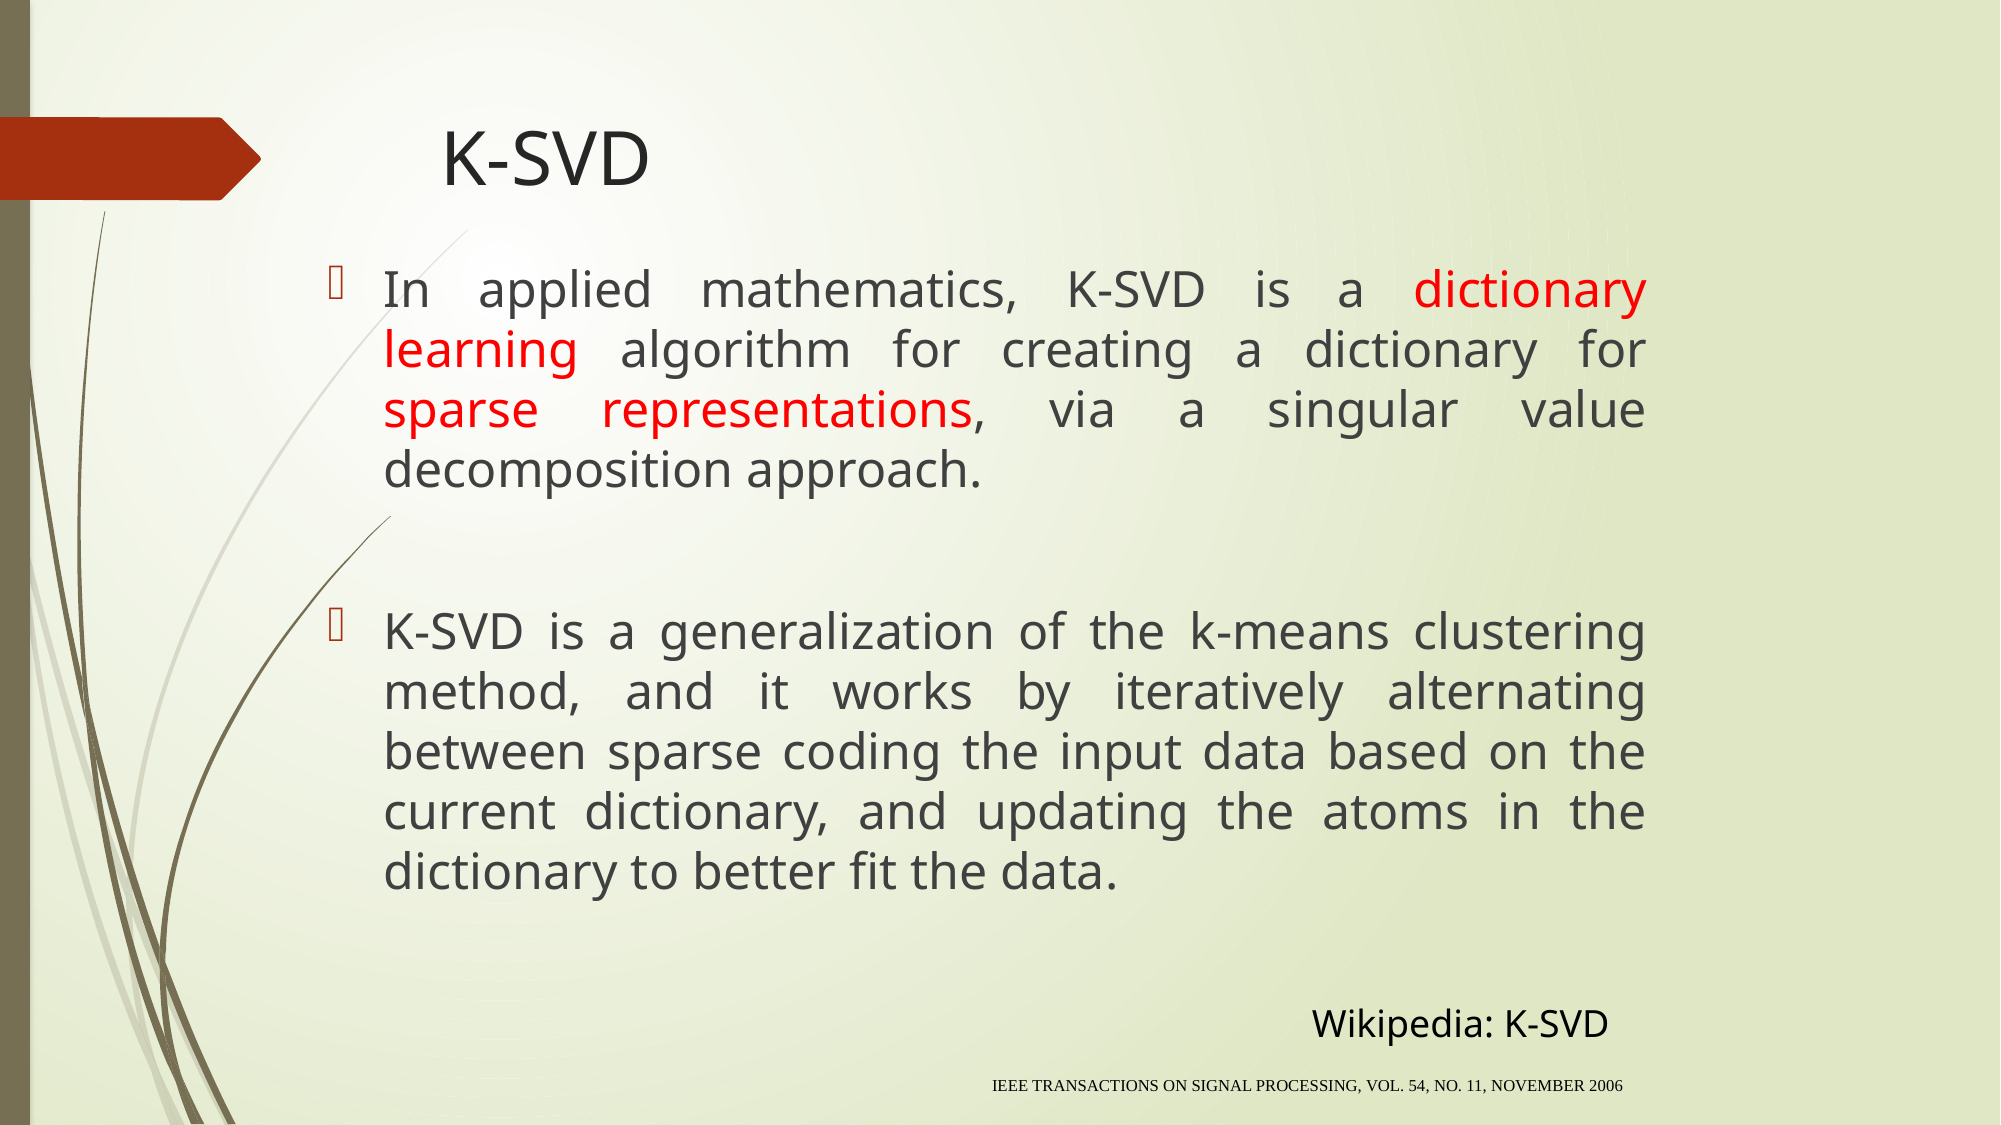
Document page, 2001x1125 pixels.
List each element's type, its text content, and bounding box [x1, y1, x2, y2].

list In applied mathematics, K-SVD is a dictionary learning algorithm for creating a dictionary for sparse representations, via a singular value decomposition approach. K-SVD is a generalization of the k-means clustering method, and it works by iteratively alternating between sparse coding the input data based on the current dictionary, and updating the atoms in the dictionary to better fit the data. [312, 250, 1663, 993]
text_box IEEE TRANSACTIONS ON SIGNAL PROCESSING, VOL. 54, NO. 11, NOVEMBER 2006 [977, 1067, 1644, 1103]
text_box Wikipedia: K-SVD [1297, 992, 1625, 1053]
title K-SVD [425, 102, 1888, 313]
